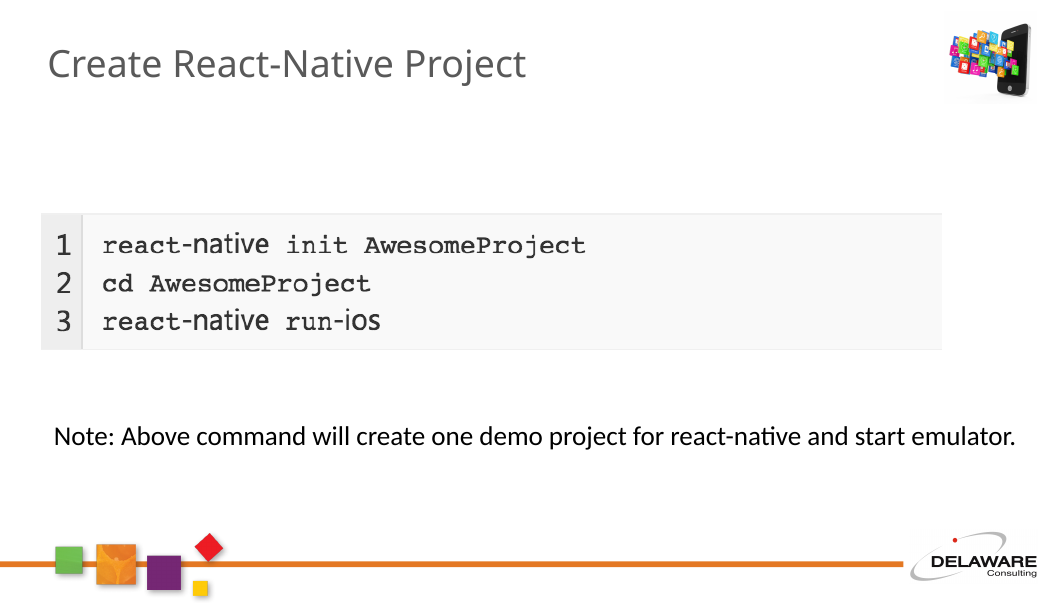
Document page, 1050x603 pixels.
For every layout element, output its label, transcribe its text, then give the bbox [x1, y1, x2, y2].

list Create React-Native Project [41, 20, 904, 105]
picture [943, 11, 1037, 105]
picture [909, 529, 1038, 584]
picture [41, 527, 242, 603]
text_box Note: Above command will create one demo project for react-native and start emulator. [46, 411, 1024, 459]
picture [41, 213, 943, 350]
